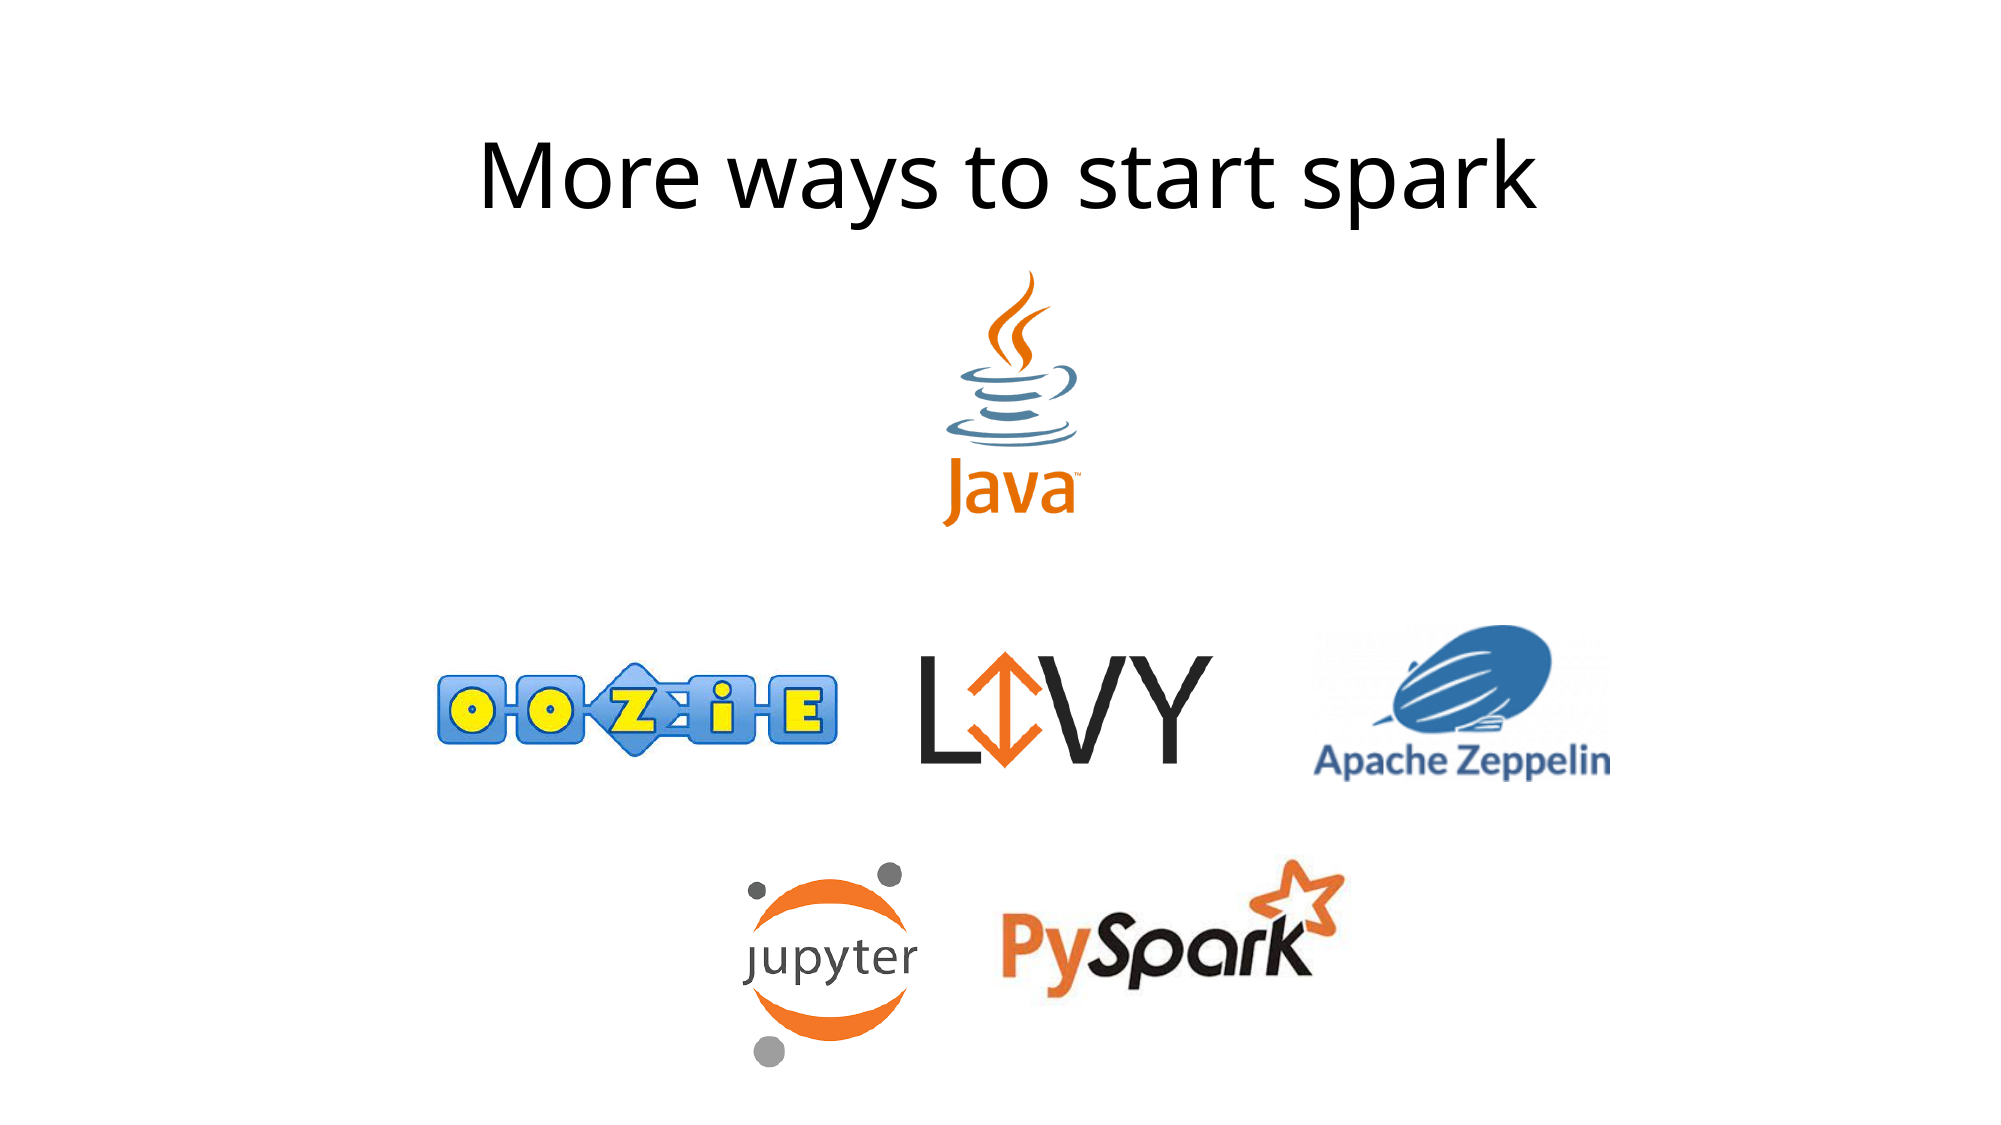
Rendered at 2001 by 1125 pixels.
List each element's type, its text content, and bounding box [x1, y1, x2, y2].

picture [902, 649, 1222, 769]
picture [434, 660, 841, 758]
picture [993, 836, 1351, 1032]
picture [740, 859, 920, 1069]
picture [840, 270, 1183, 527]
picture [1313, 625, 1610, 782]
title More ways to start spark [145, 70, 1871, 288]
